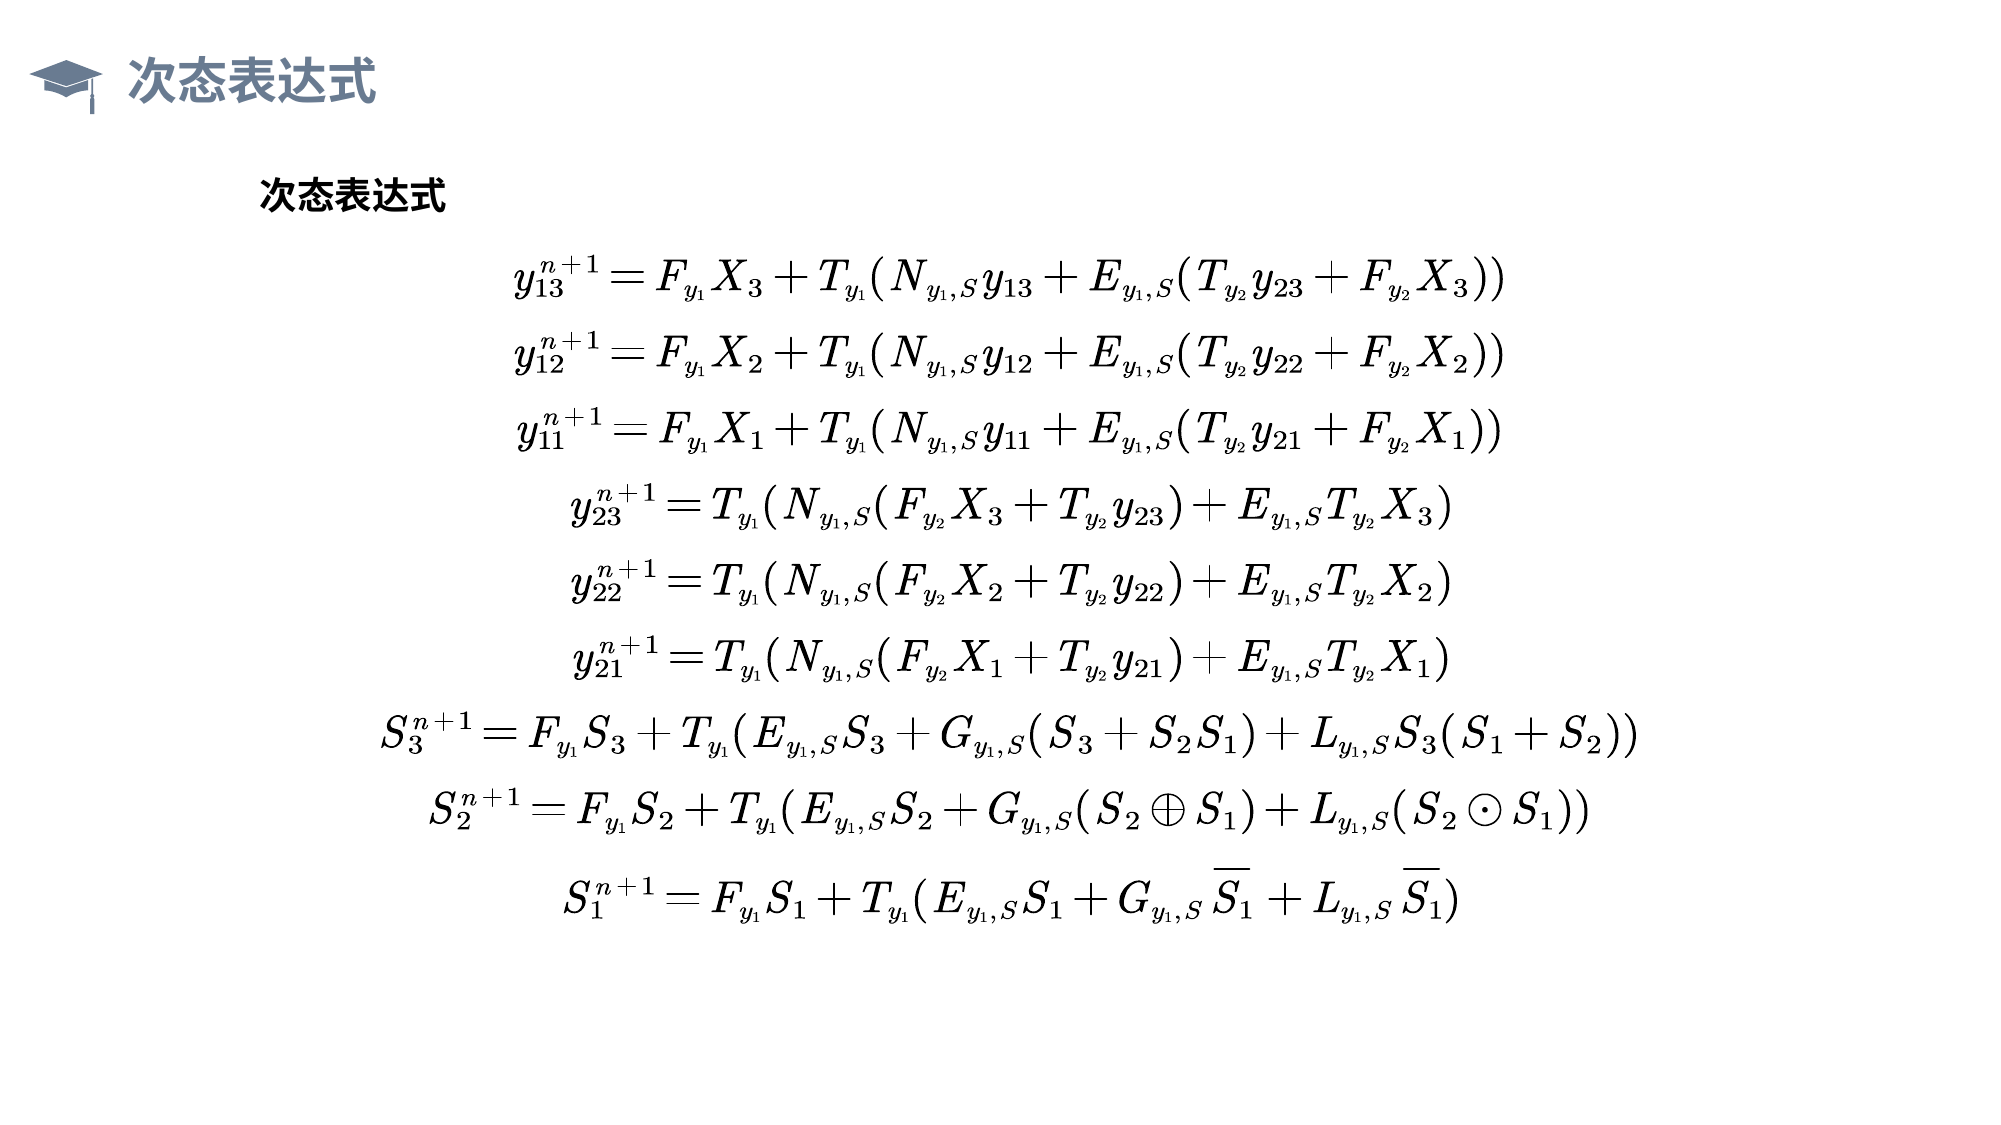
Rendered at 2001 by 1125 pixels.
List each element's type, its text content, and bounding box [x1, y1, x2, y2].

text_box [376, 245, 1649, 935]
text_box 次态表达式 [244, 164, 567, 225]
title 次态表达式 [112, 46, 1013, 120]
